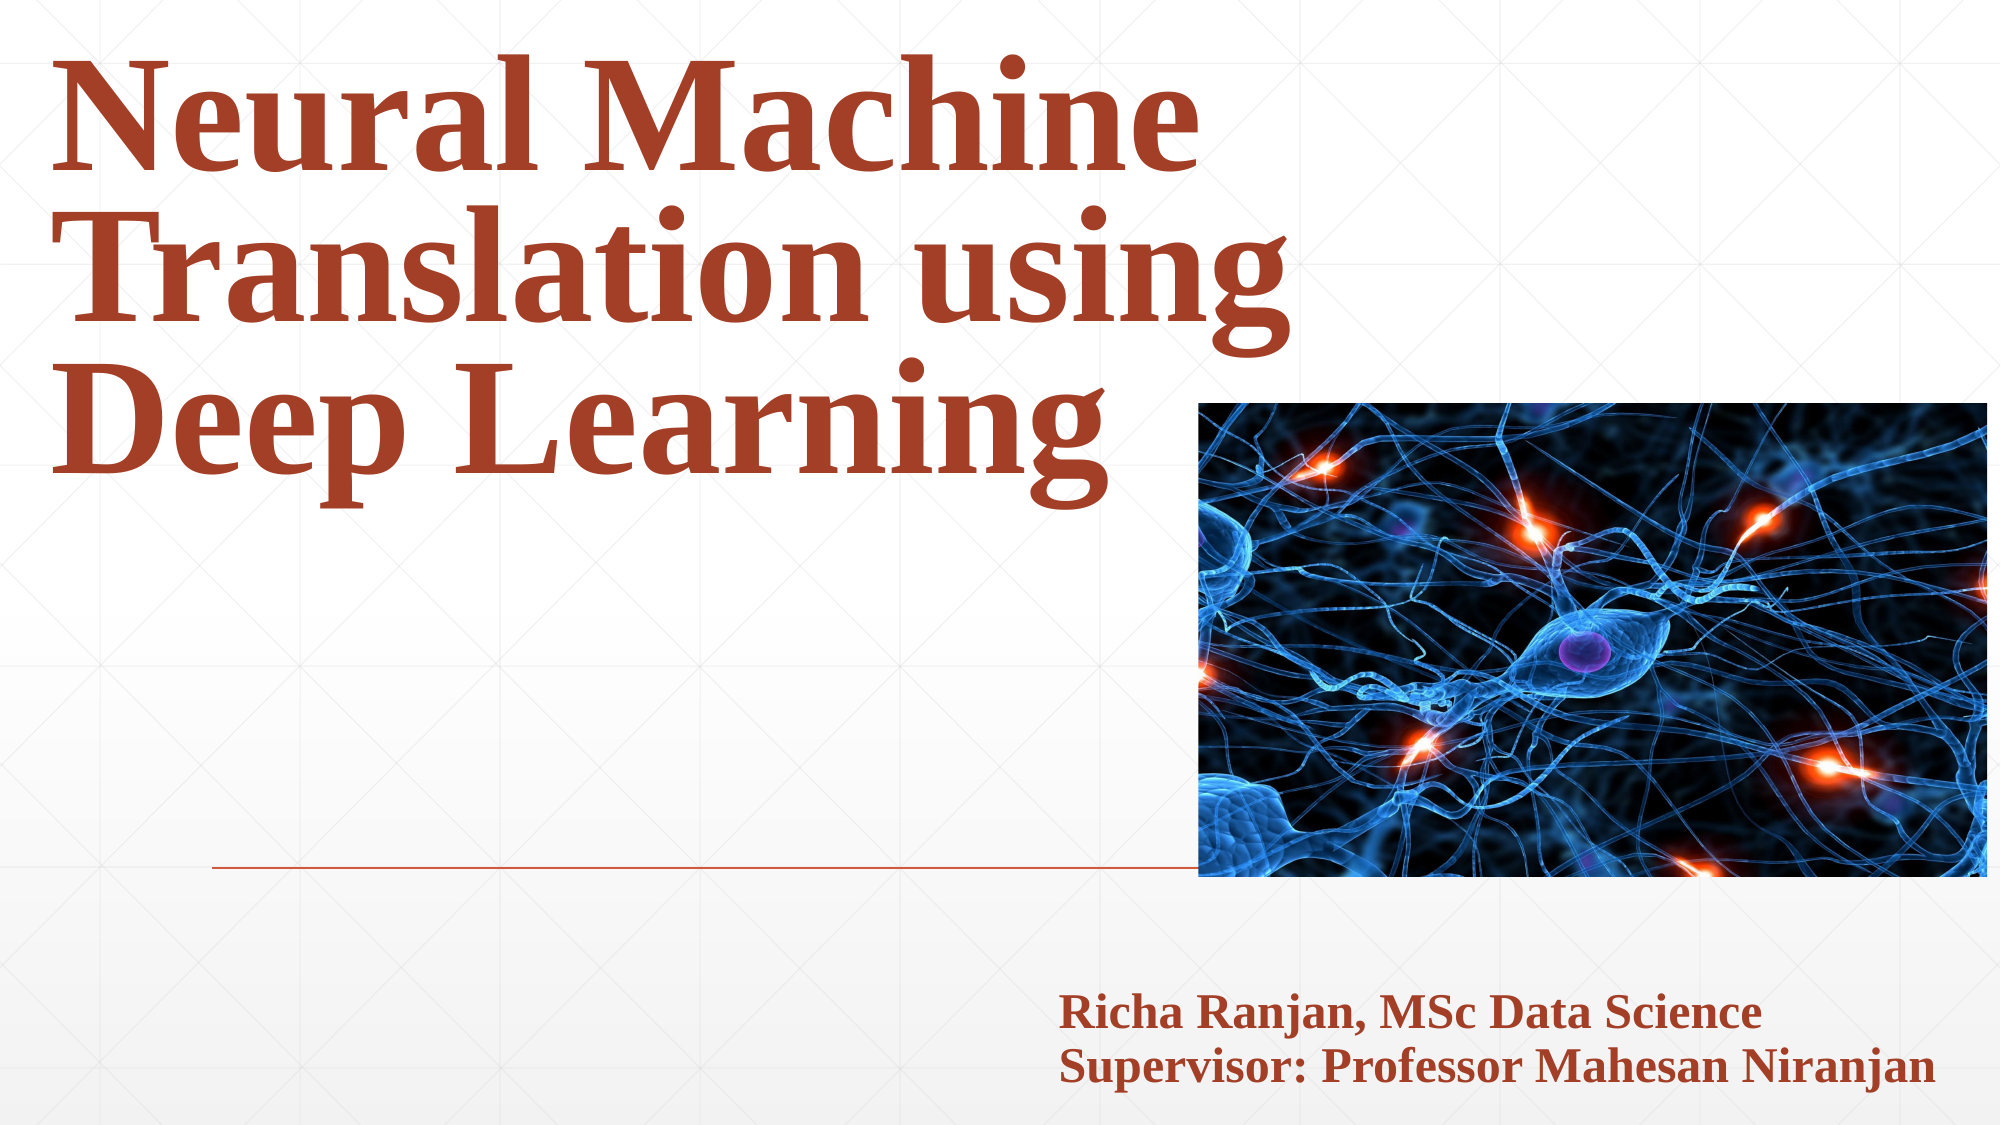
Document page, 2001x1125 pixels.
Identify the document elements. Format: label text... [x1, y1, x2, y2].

subtitle Richa Ranjan, MSc Data Science Supervisor: Professor Mahesan Niranjan [1043, 978, 1988, 1104]
title Neural Machine Translation using Deep Learning [35, 38, 1901, 512]
picture [1198, 403, 1988, 877]
